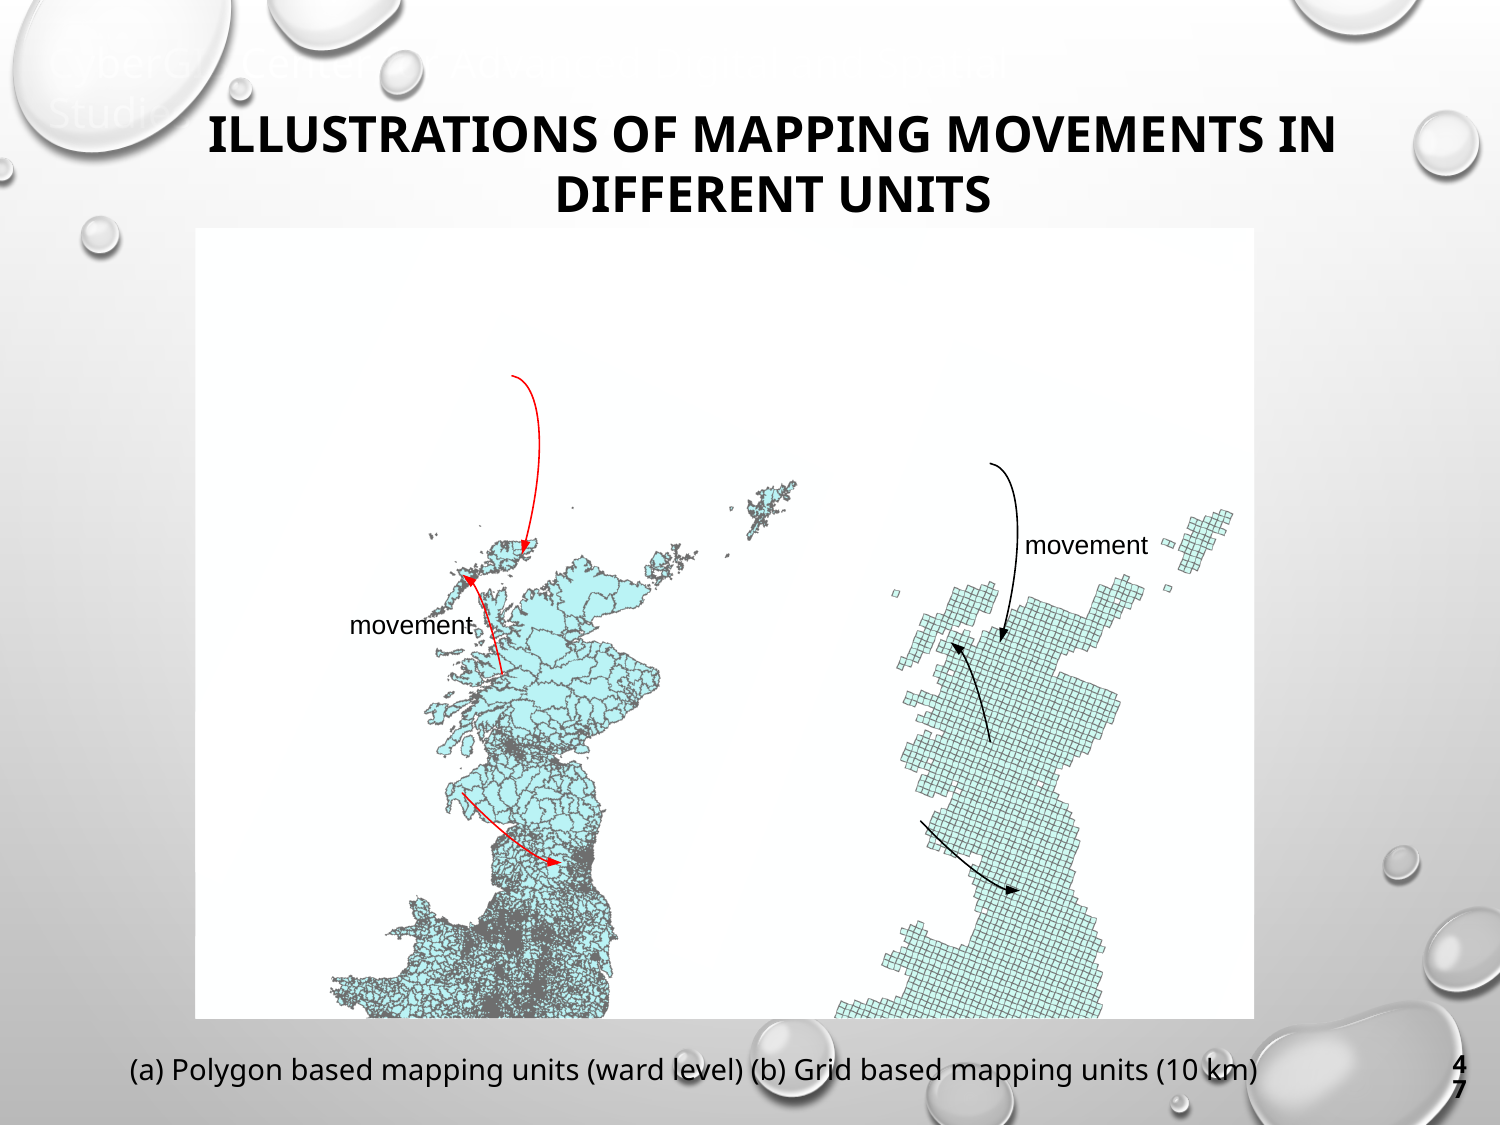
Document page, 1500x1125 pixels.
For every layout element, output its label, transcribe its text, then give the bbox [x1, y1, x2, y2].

picture [0, 0, 1500, 1125]
title Illustrations of mapping movements in different units [98, 112, 1449, 214]
slide_number 47 [1437, 1033, 1488, 1099]
text_box (a) Polygon based mapping units (ward level) (b) Grid based mapping units (10 km) [115, 1043, 1274, 1094]
